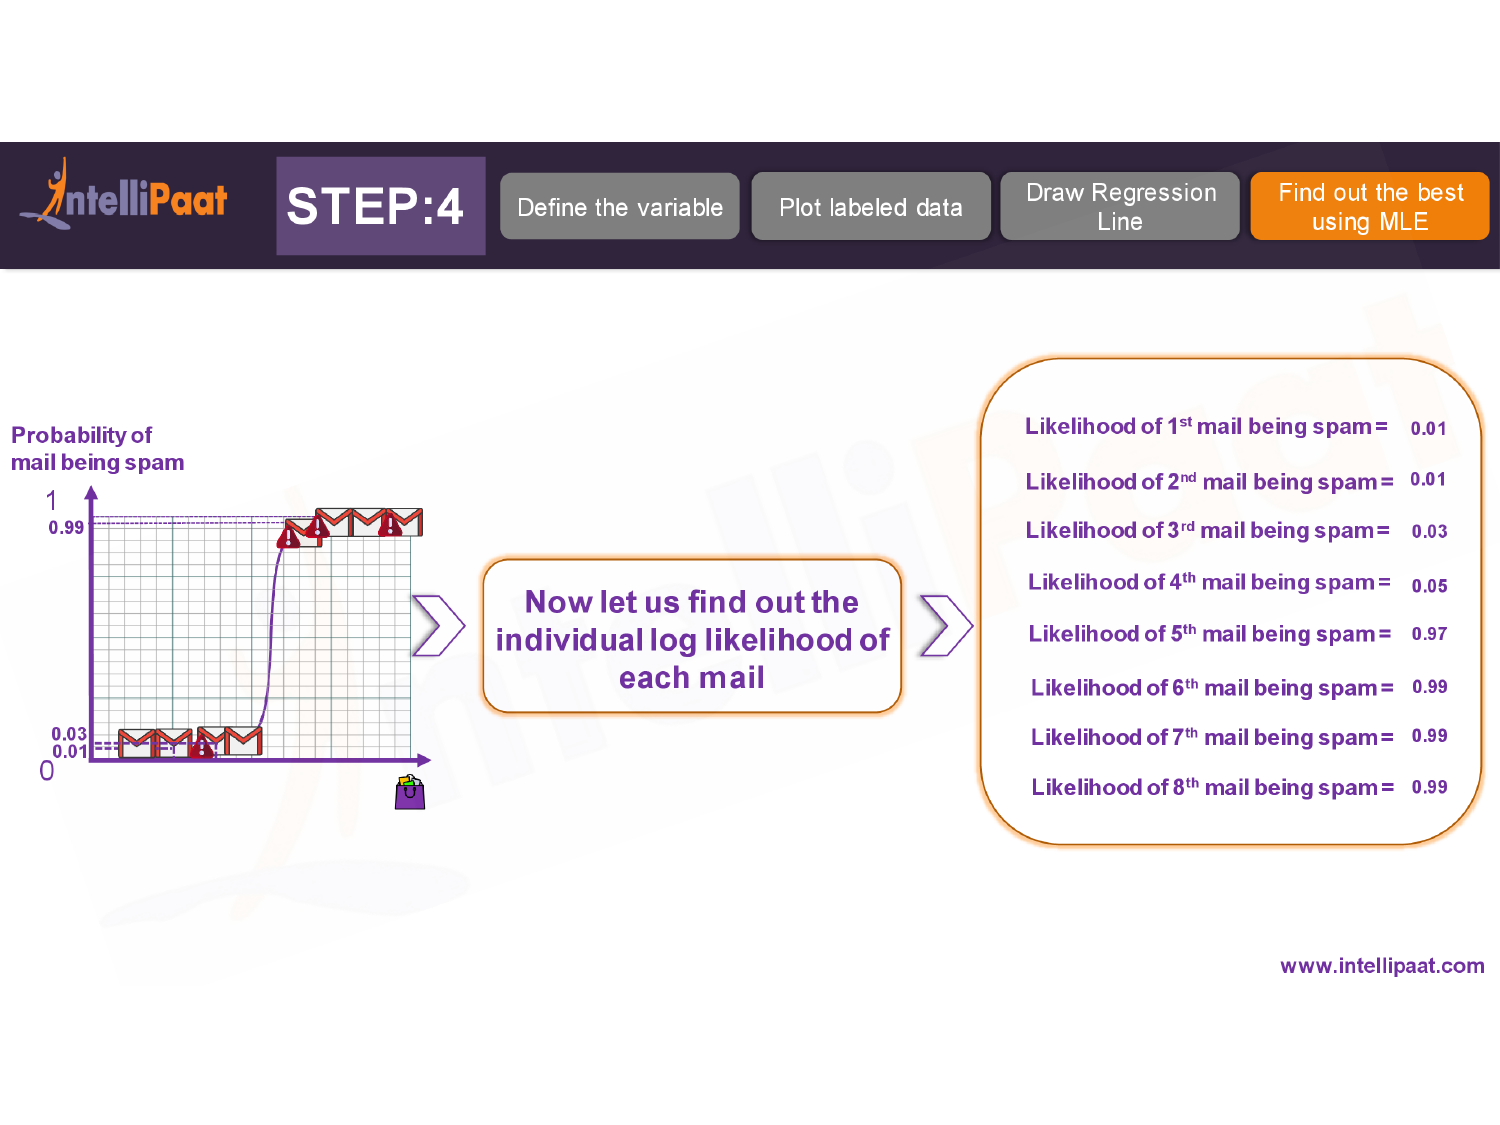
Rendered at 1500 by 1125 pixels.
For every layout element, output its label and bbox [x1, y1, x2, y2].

picture [0, 141, 1500, 987]
